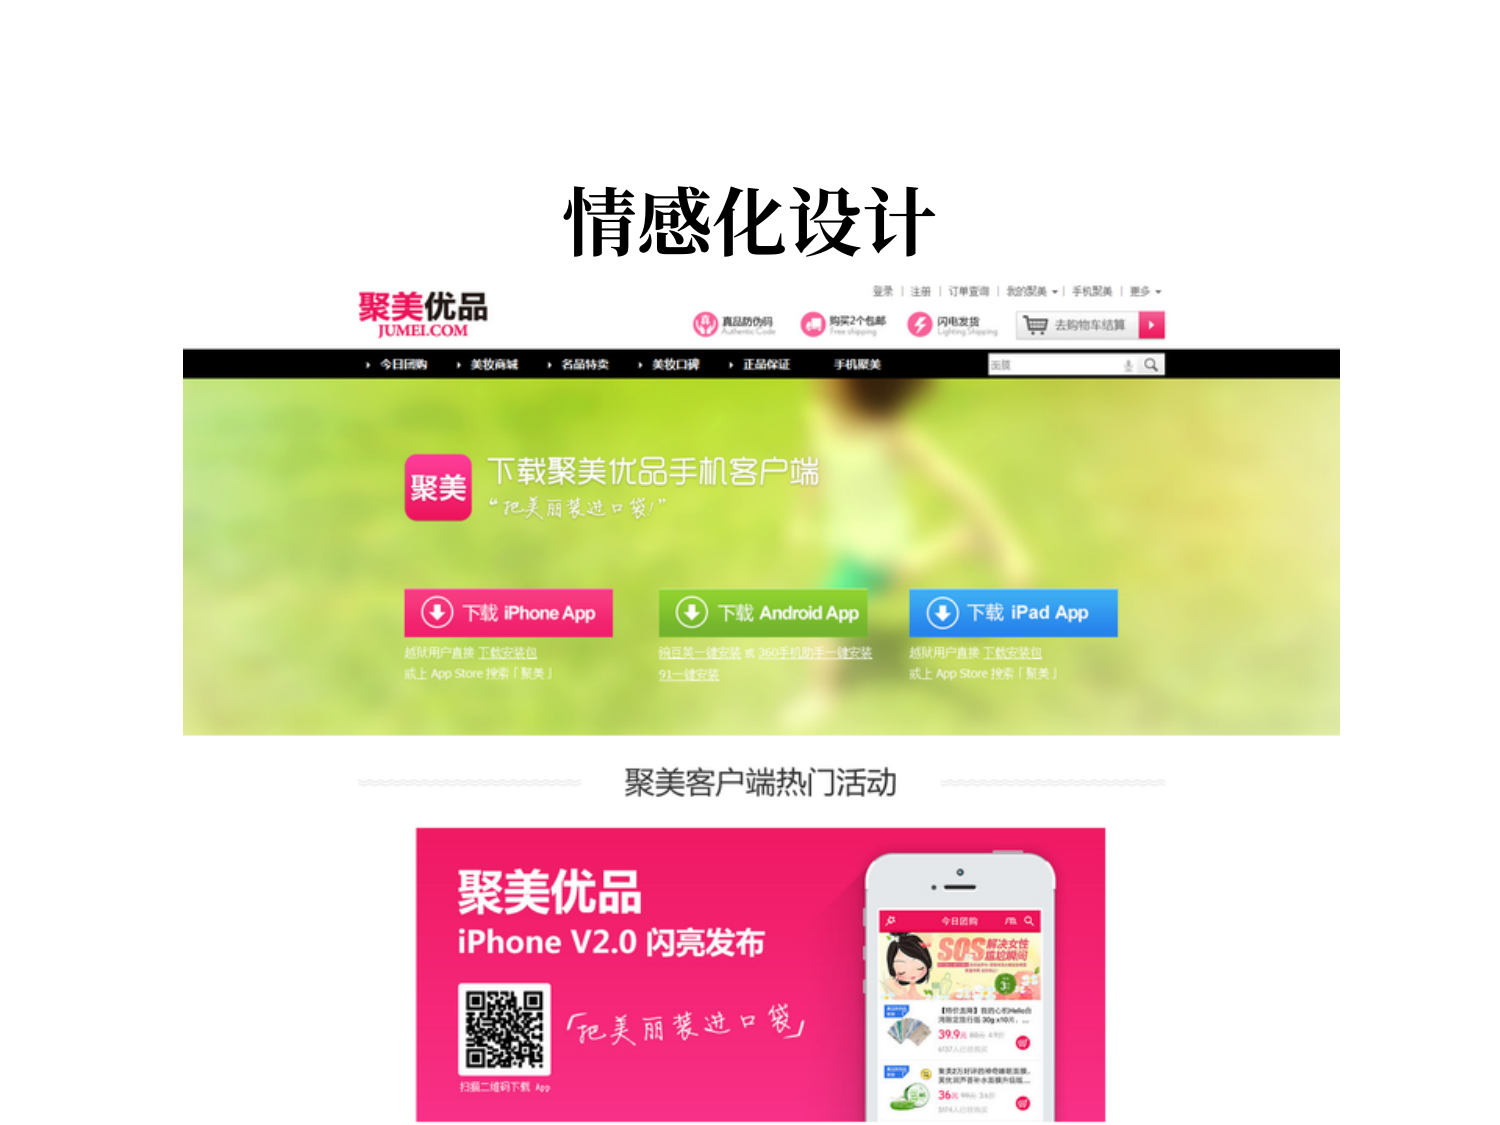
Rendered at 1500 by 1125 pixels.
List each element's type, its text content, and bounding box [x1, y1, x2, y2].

title 情感化设计 [75, 150, 1425, 291]
picture [182, 278, 1340, 1125]
